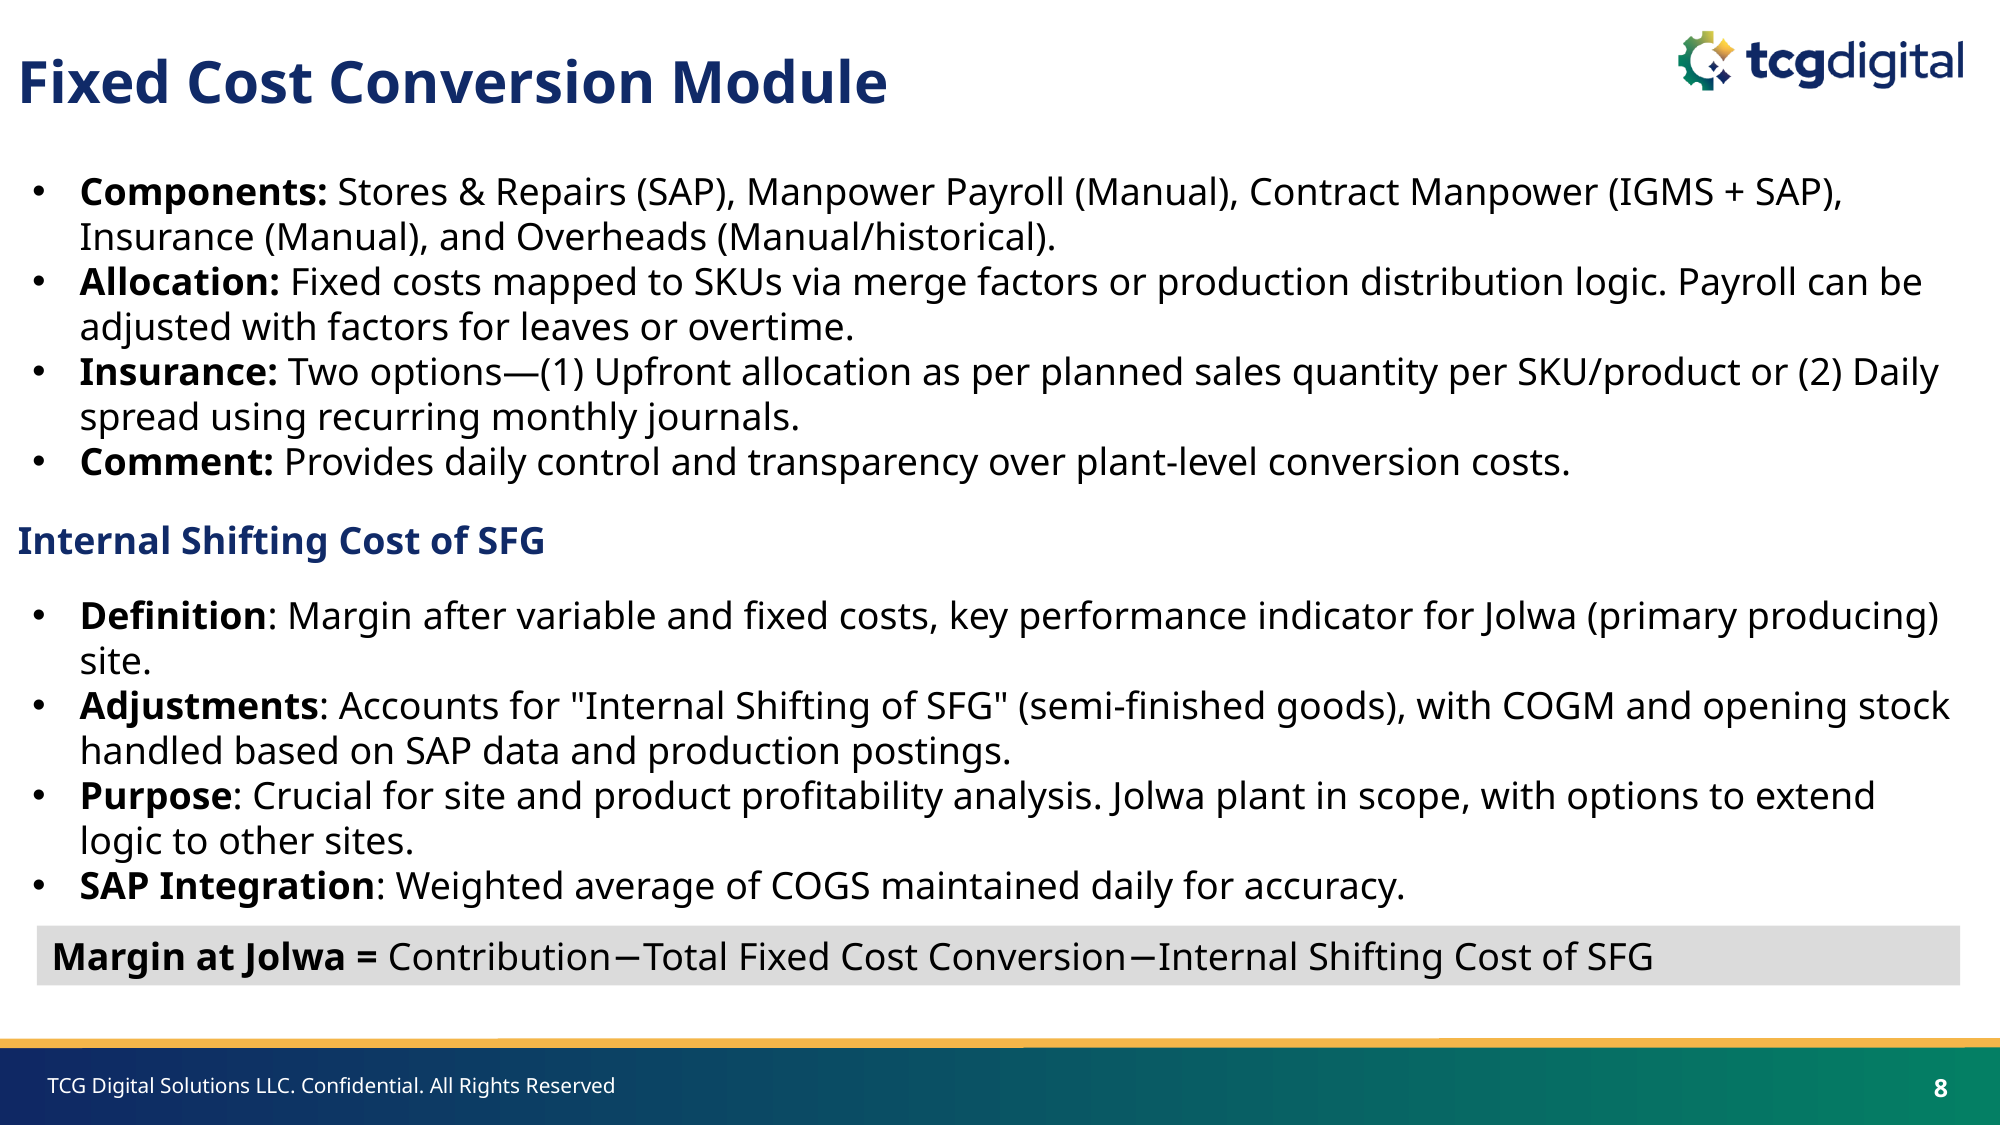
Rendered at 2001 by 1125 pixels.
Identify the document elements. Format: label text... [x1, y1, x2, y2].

picture [1673, 27, 1963, 95]
text_box Margin at Jolwa = Contribution−Total Fixed Cost Conversion−Internal Shifting Cost of SFG [36, 925, 1961, 986]
text_box Fixed Cost Conversion Module [17, 44, 1364, 115]
text_box Internal Shifting Cost of SFG [17, 516, 1364, 562]
text_box Components: Stores & Repairs (SAP), Manpower Payroll (Manual), Contract Manpower (IGMS + SAP), Insurance (Manual), and Overheads (Manual/historical). Allocation: Fixed costs mapped to SKUs via merge factors or production distribution logic. Payroll can be adjusted with factors for leaves or overtime. Insurance: Two options—(1) Upfront allocation as per planned sales quantity per SKU/product or (2) Daily spread using recurring monthly journals. Comment: Provides daily control and transparency over plant-level conversion costs. [17, 160, 1979, 491]
text_box Definition: Margin after variable and fixed costs, key performance indicator for Jolwa (primary producing) site. Adjustments: Accounts for "Internal Shifting of SFG" (semi-finished goods), with COGM and opening stock handled based on SAP data and production postings. Purpose: Crucial for site and product profitability analysis. Jolwa plant in scope, with options to extend logic to other sites. SAP Integration: Weighted average of COGS maintained daily for accuracy. [17, 584, 1979, 1005]
